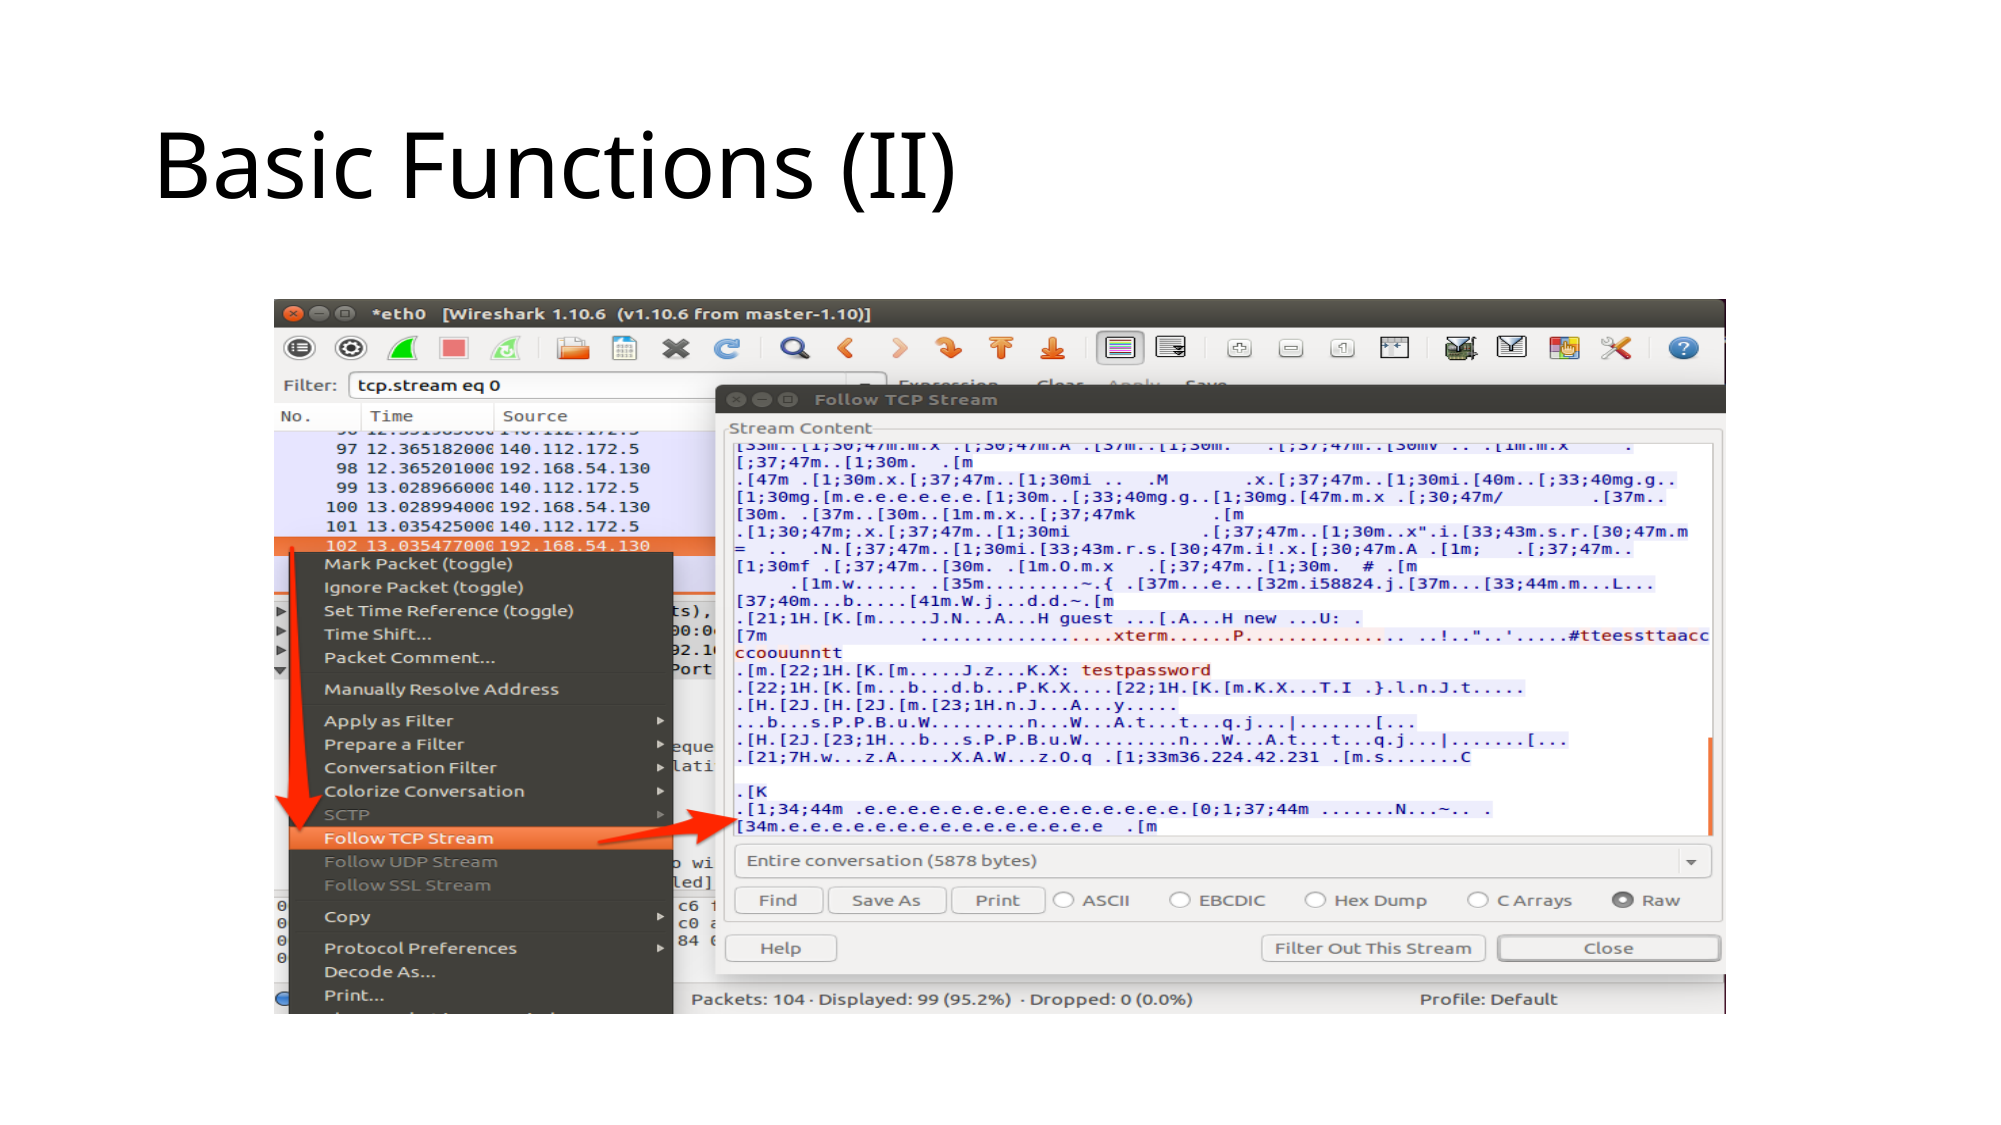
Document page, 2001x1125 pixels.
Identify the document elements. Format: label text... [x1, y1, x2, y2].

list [137, 299, 1863, 1014]
title Basic Functions (II) [137, 59, 1863, 278]
